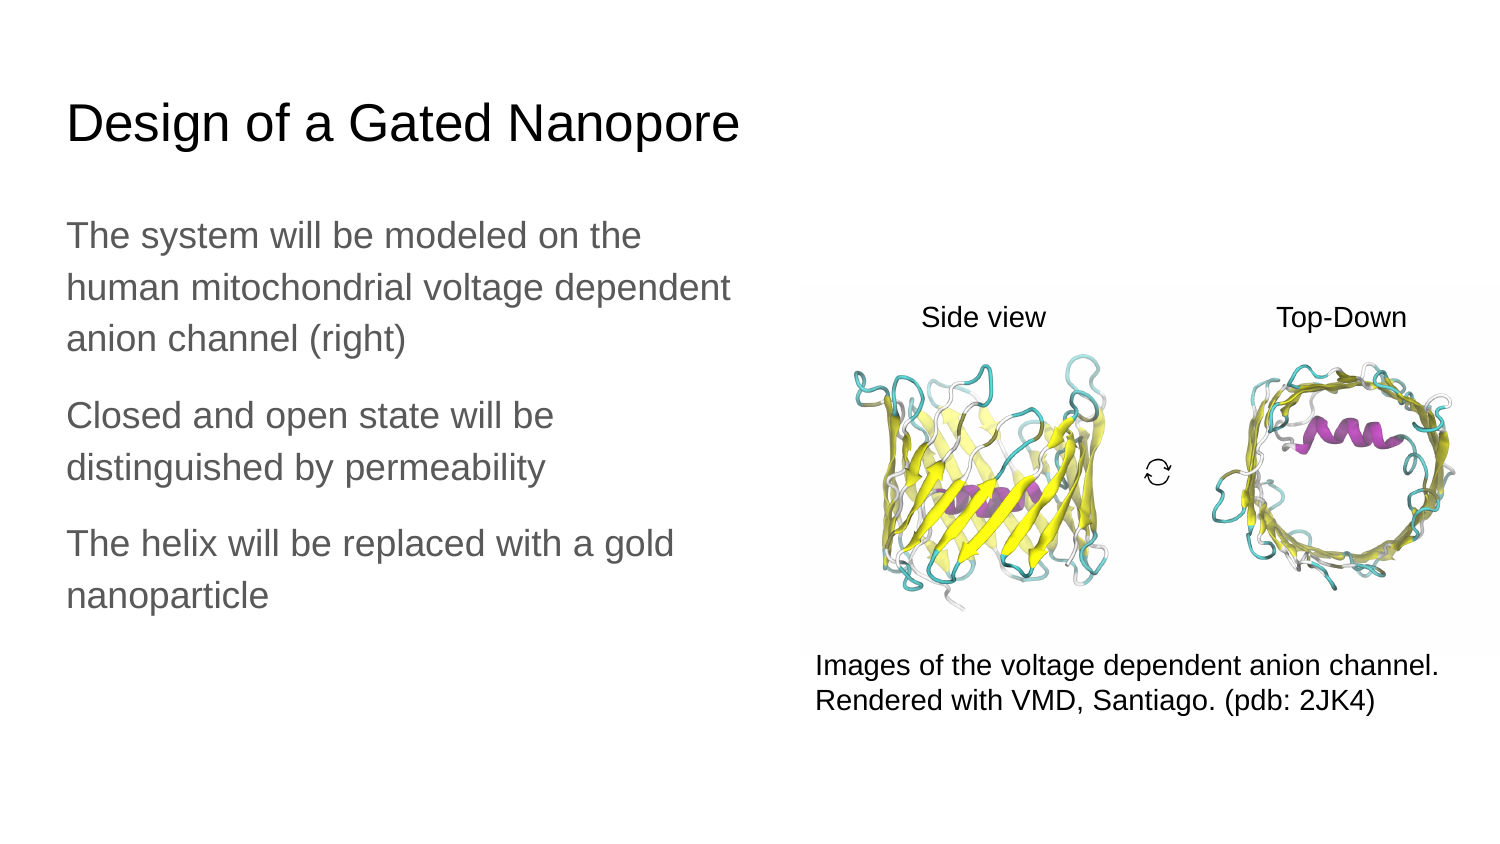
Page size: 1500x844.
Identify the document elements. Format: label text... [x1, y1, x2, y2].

title Design of a Gated Nanopore [51, 72, 1449, 167]
list The system will be modeled on the human mitochondrial voltage dependent anion channel (right) Closed and open state will be distinguished by permeability The helix will be replaced with a gold nanoparticle [51, 189, 750, 750]
picture [799, 283, 1500, 655]
text_box Images of the voltage dependent anion channel. Rendered with VMD, Santiago. (pdb: 2JK4) [800, 662, 1483, 731]
